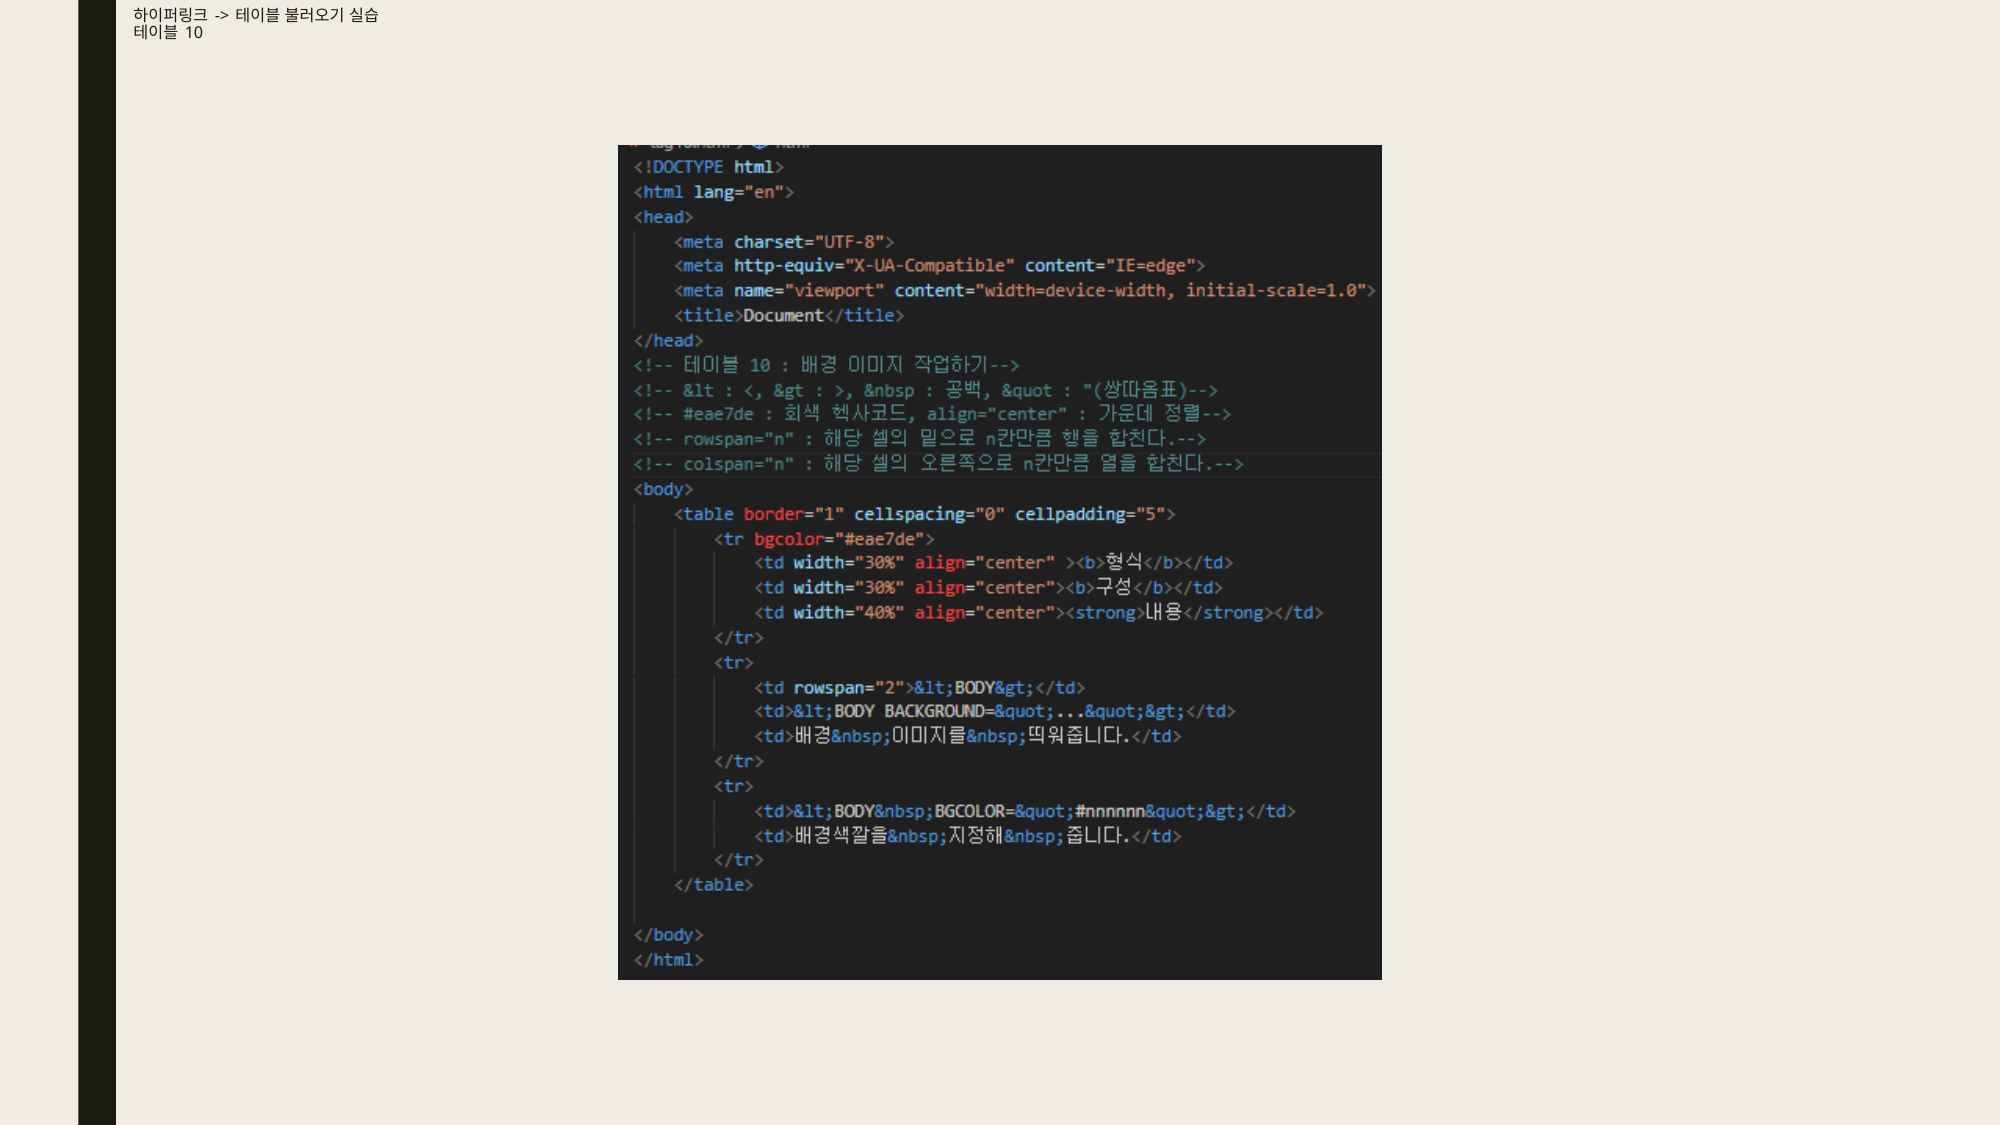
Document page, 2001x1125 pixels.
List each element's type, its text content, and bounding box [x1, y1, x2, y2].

title 하이퍼링크 -> 테이블 불러오기 실습 테이블 10 [118, 0, 1694, 50]
picture [618, 145, 1382, 980]
